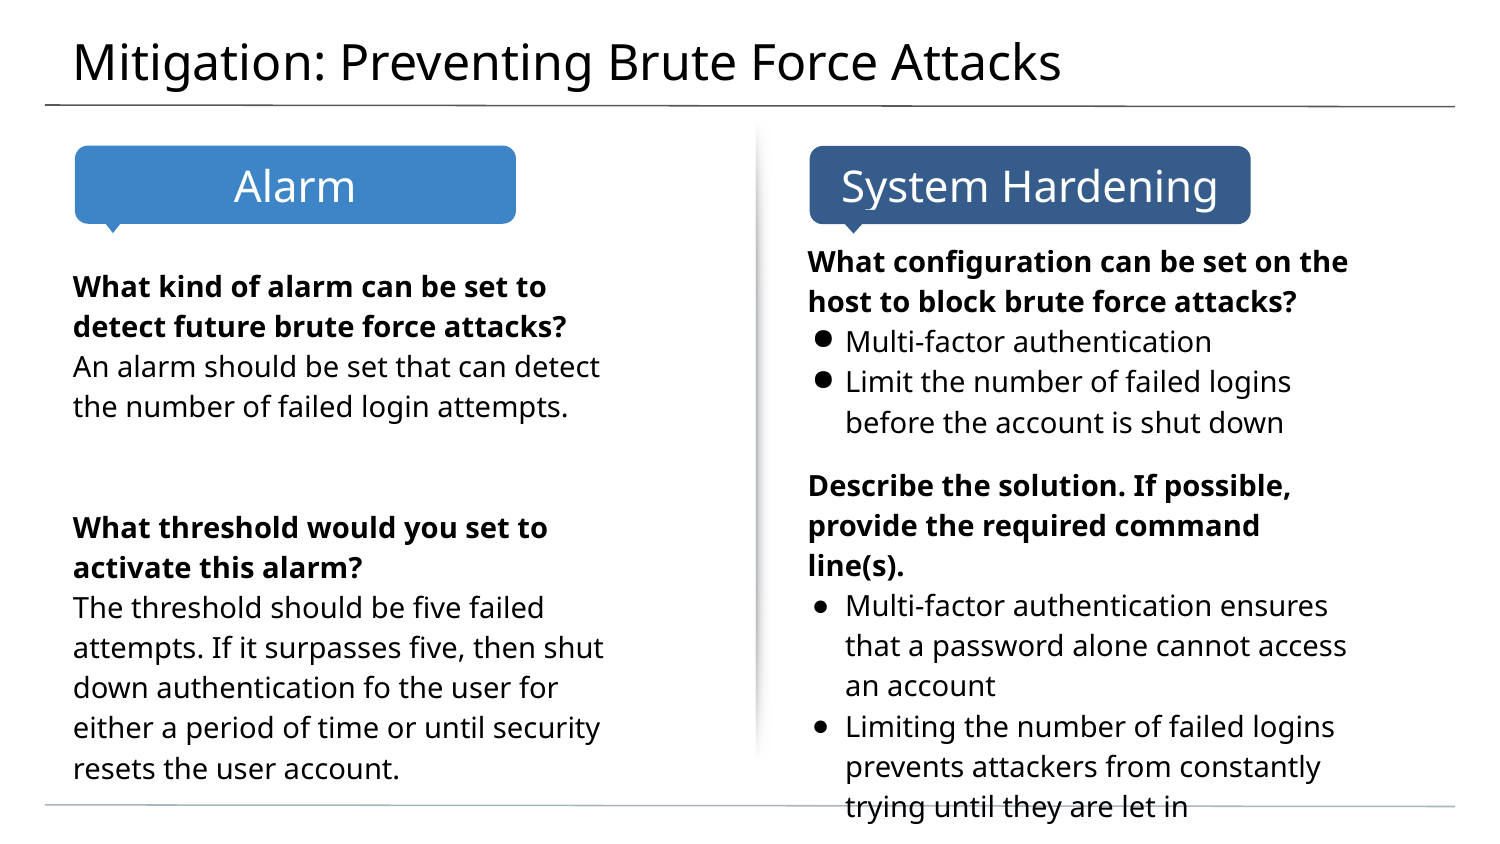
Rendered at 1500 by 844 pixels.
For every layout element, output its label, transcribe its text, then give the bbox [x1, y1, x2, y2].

subtitle What configuration can be set on the host to block brute force attacks? Multi-factor authentication Limit the number of failed logins before the account is shut down Describe the solution. If possible, provide the required command line(s). Multi-factor authentication ensures that a password alone cannot access an account Limiting the number of failed logins prevents attackers from constantly trying until they are let in [732, 238, 1438, 780]
subtitle What kind of alarm can be set to detect future brute force attacks? An alarm should be set that can detect the number of failed login attempts. What threshold would you set to activate this alarm? The threshold should be five failed attempts. If it surpasses five, then shut down authentication fo the user for either a period of time or until security resets the user account. [0, 262, 704, 805]
picture [703, 107, 839, 782]
title Mitigation: Preventing Brute Force Attacks [0, 0, 1500, 88]
